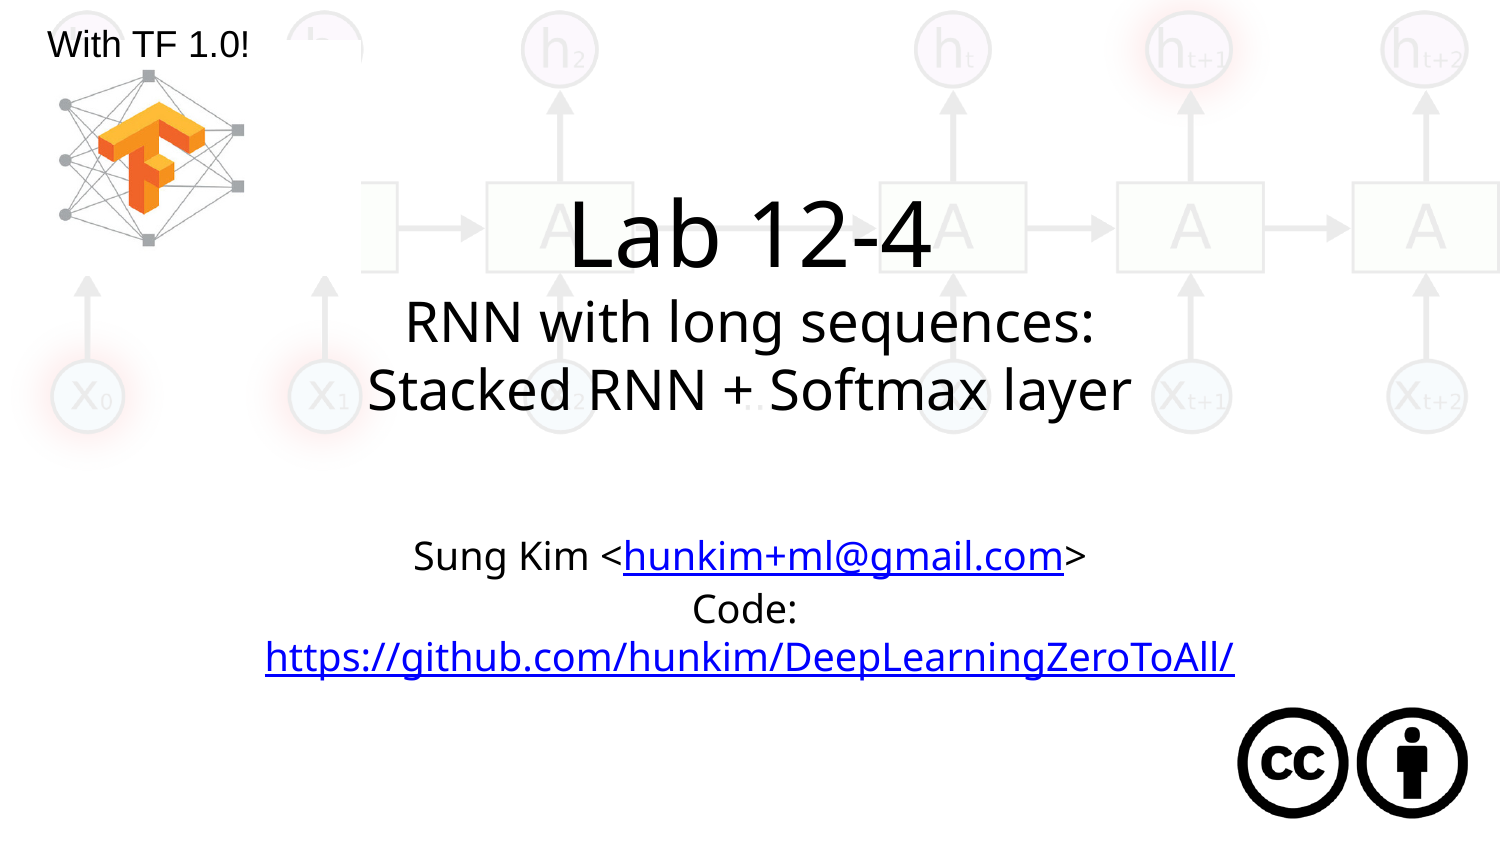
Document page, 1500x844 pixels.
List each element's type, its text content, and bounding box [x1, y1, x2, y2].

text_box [0, 14, 361, 276]
picture [0, 0, 1500, 481]
text_box Sung Kim <hunkim+ml@gmail.com> Code: https://github.com/hunkim/DeepLearningZeroToAll/ [209, 526, 1291, 624]
picture [1237, 698, 1473, 827]
